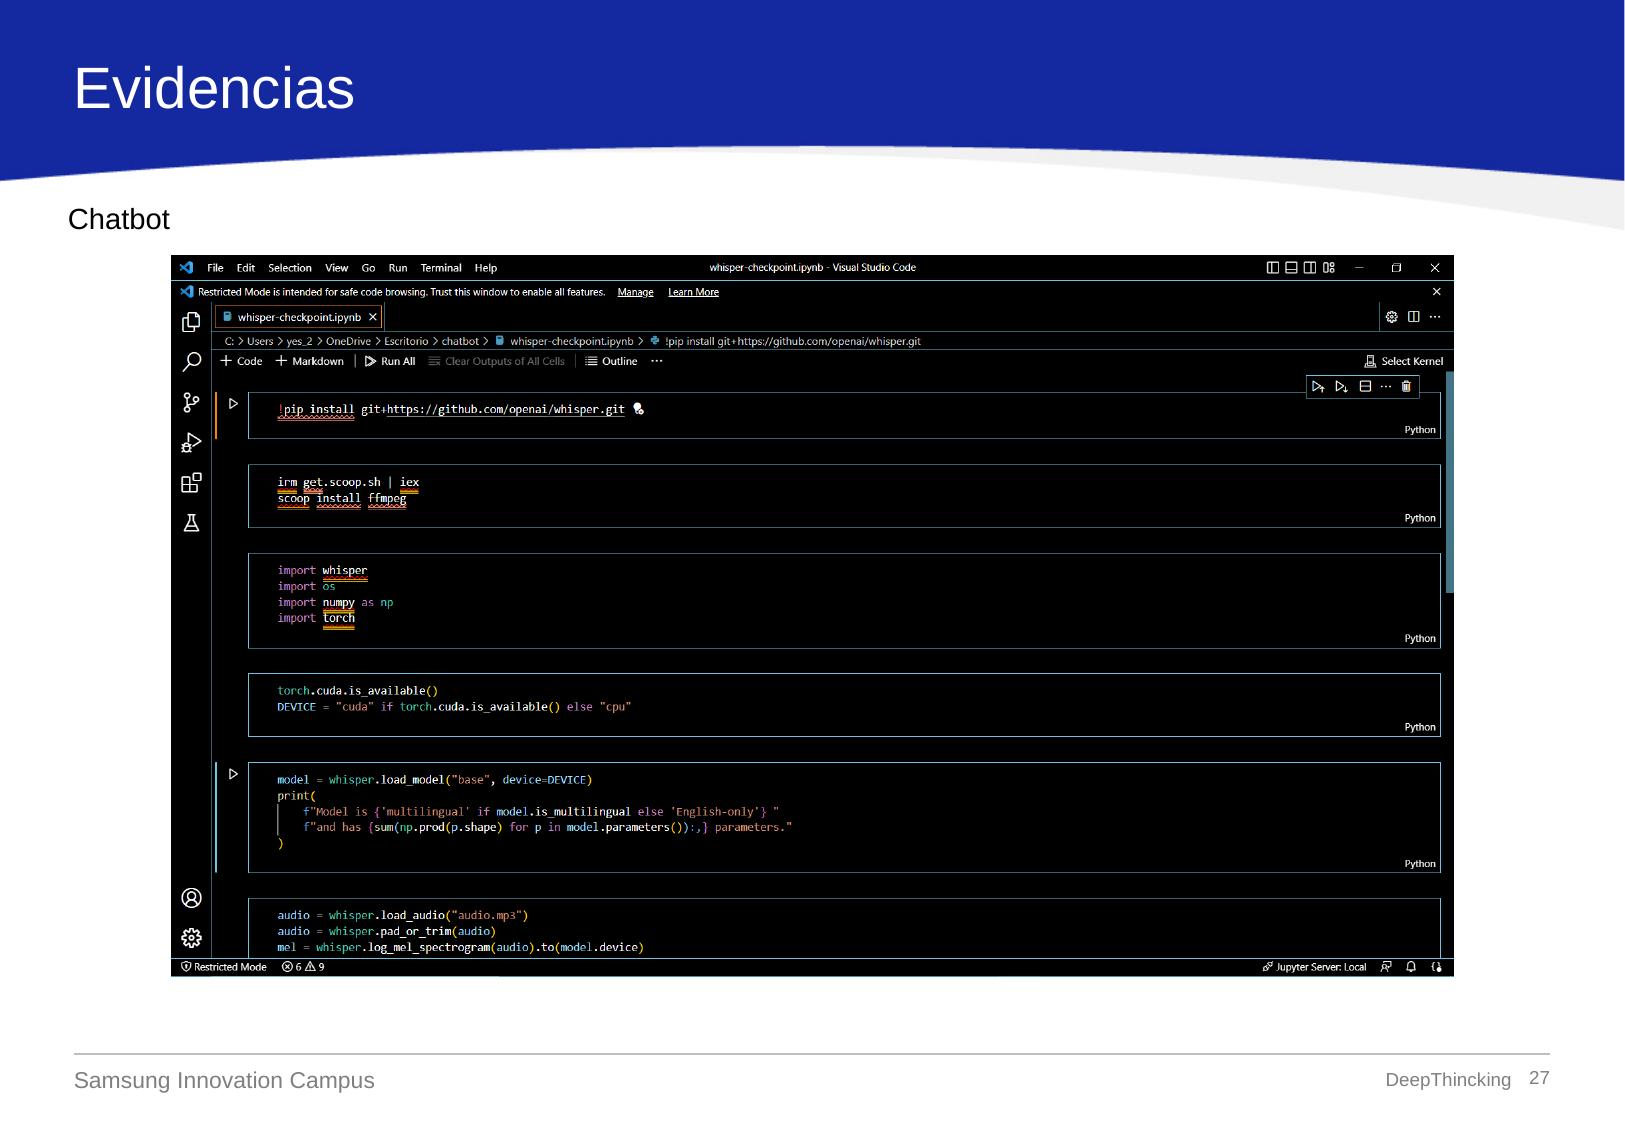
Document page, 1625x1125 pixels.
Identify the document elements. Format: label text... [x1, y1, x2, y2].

text_box Evidencias [73, 50, 1475, 121]
text_box Chatbot [53, 192, 580, 243]
picture [0, 0, 1625, 1125]
text_box DeepThincking [1370, 1060, 1528, 1098]
